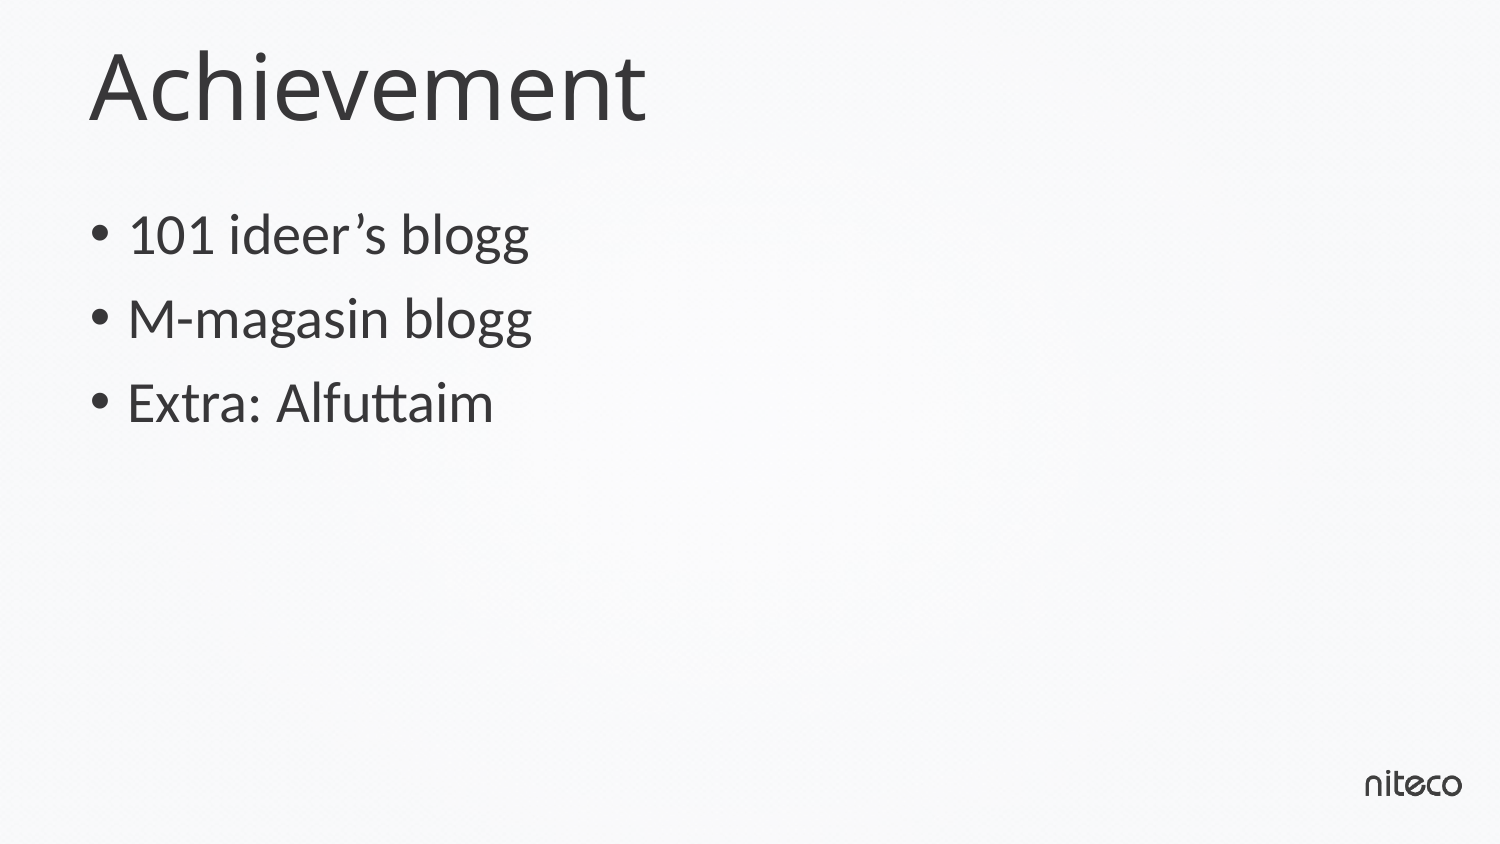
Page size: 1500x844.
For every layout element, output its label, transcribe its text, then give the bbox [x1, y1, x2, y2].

picture [1334, 761, 1471, 806]
title Achievement [75, 33, 1425, 175]
list 101 ideer’s blogg M-magasin blogg Extra: Alfuttaim [75, 196, 1425, 754]
